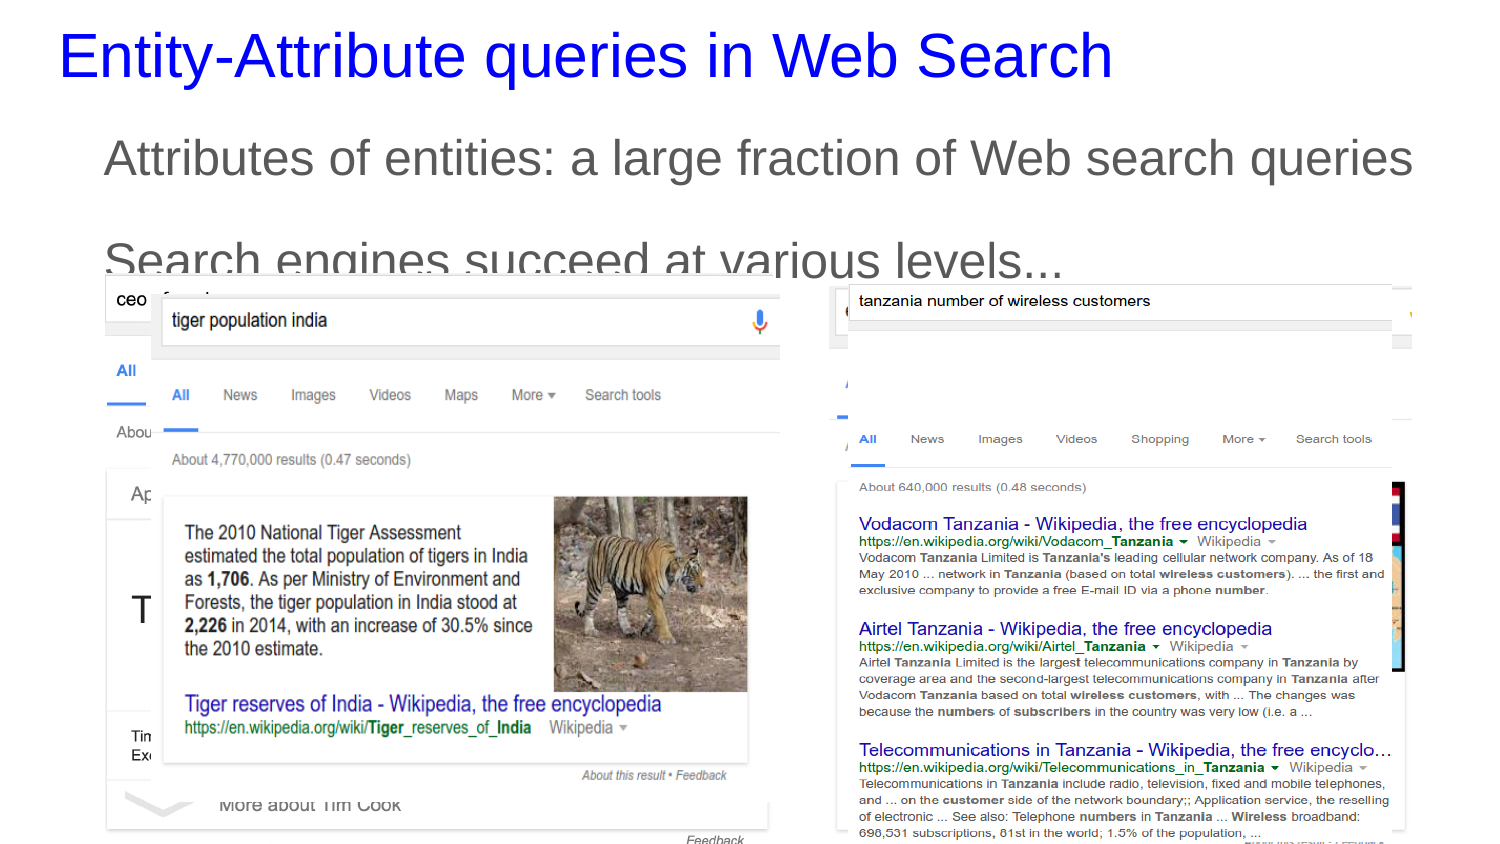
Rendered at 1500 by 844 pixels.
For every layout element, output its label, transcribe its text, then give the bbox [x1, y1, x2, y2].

title Entity-Attribute queries in Web Search [43, 0, 1441, 94]
list Attributes of entities: a large fraction of Web search queries Search engines succeed at various levels... [51, 101, 1493, 750]
picture [105, 272, 780, 844]
picture [829, 284, 1412, 844]
